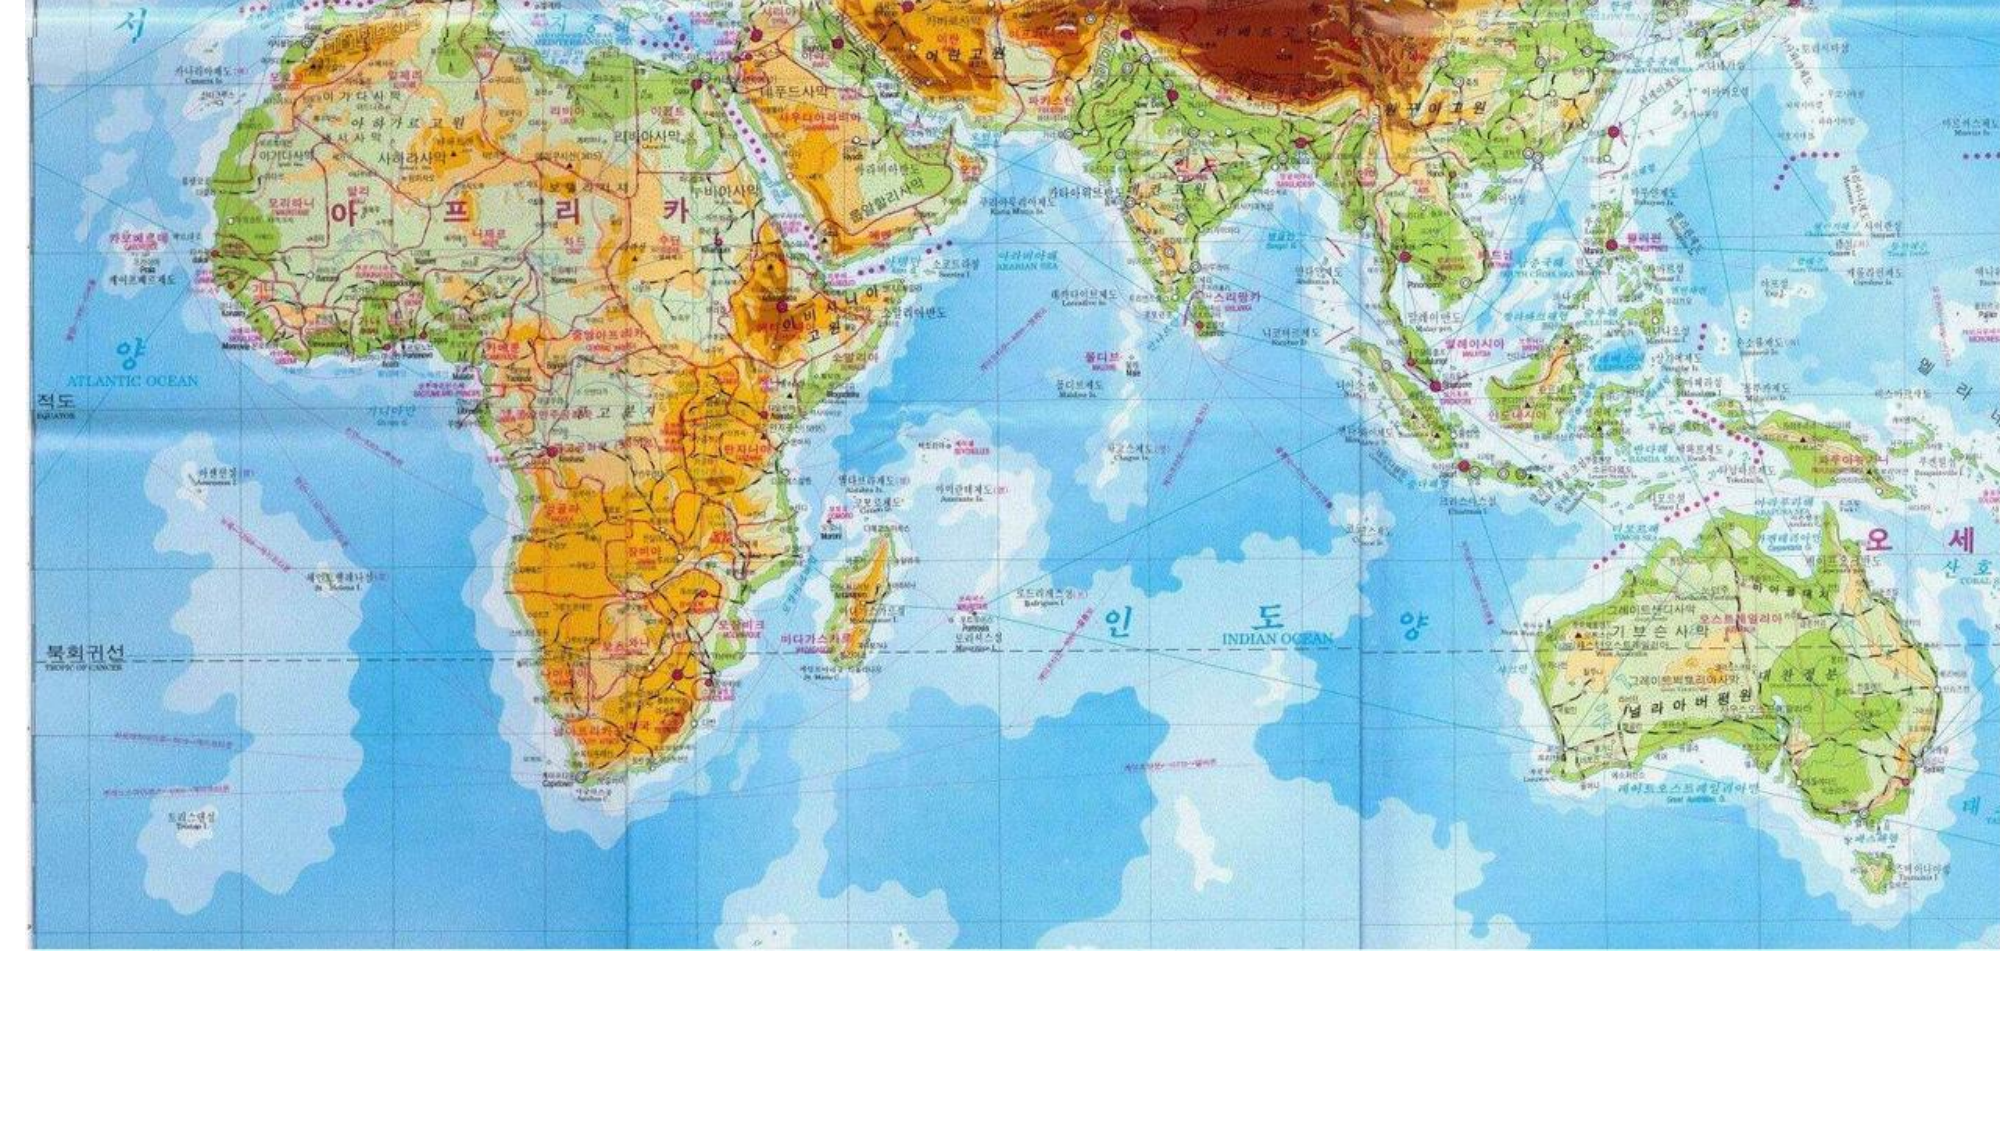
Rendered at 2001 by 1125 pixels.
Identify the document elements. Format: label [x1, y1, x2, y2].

picture [25, 0, 2000, 951]
